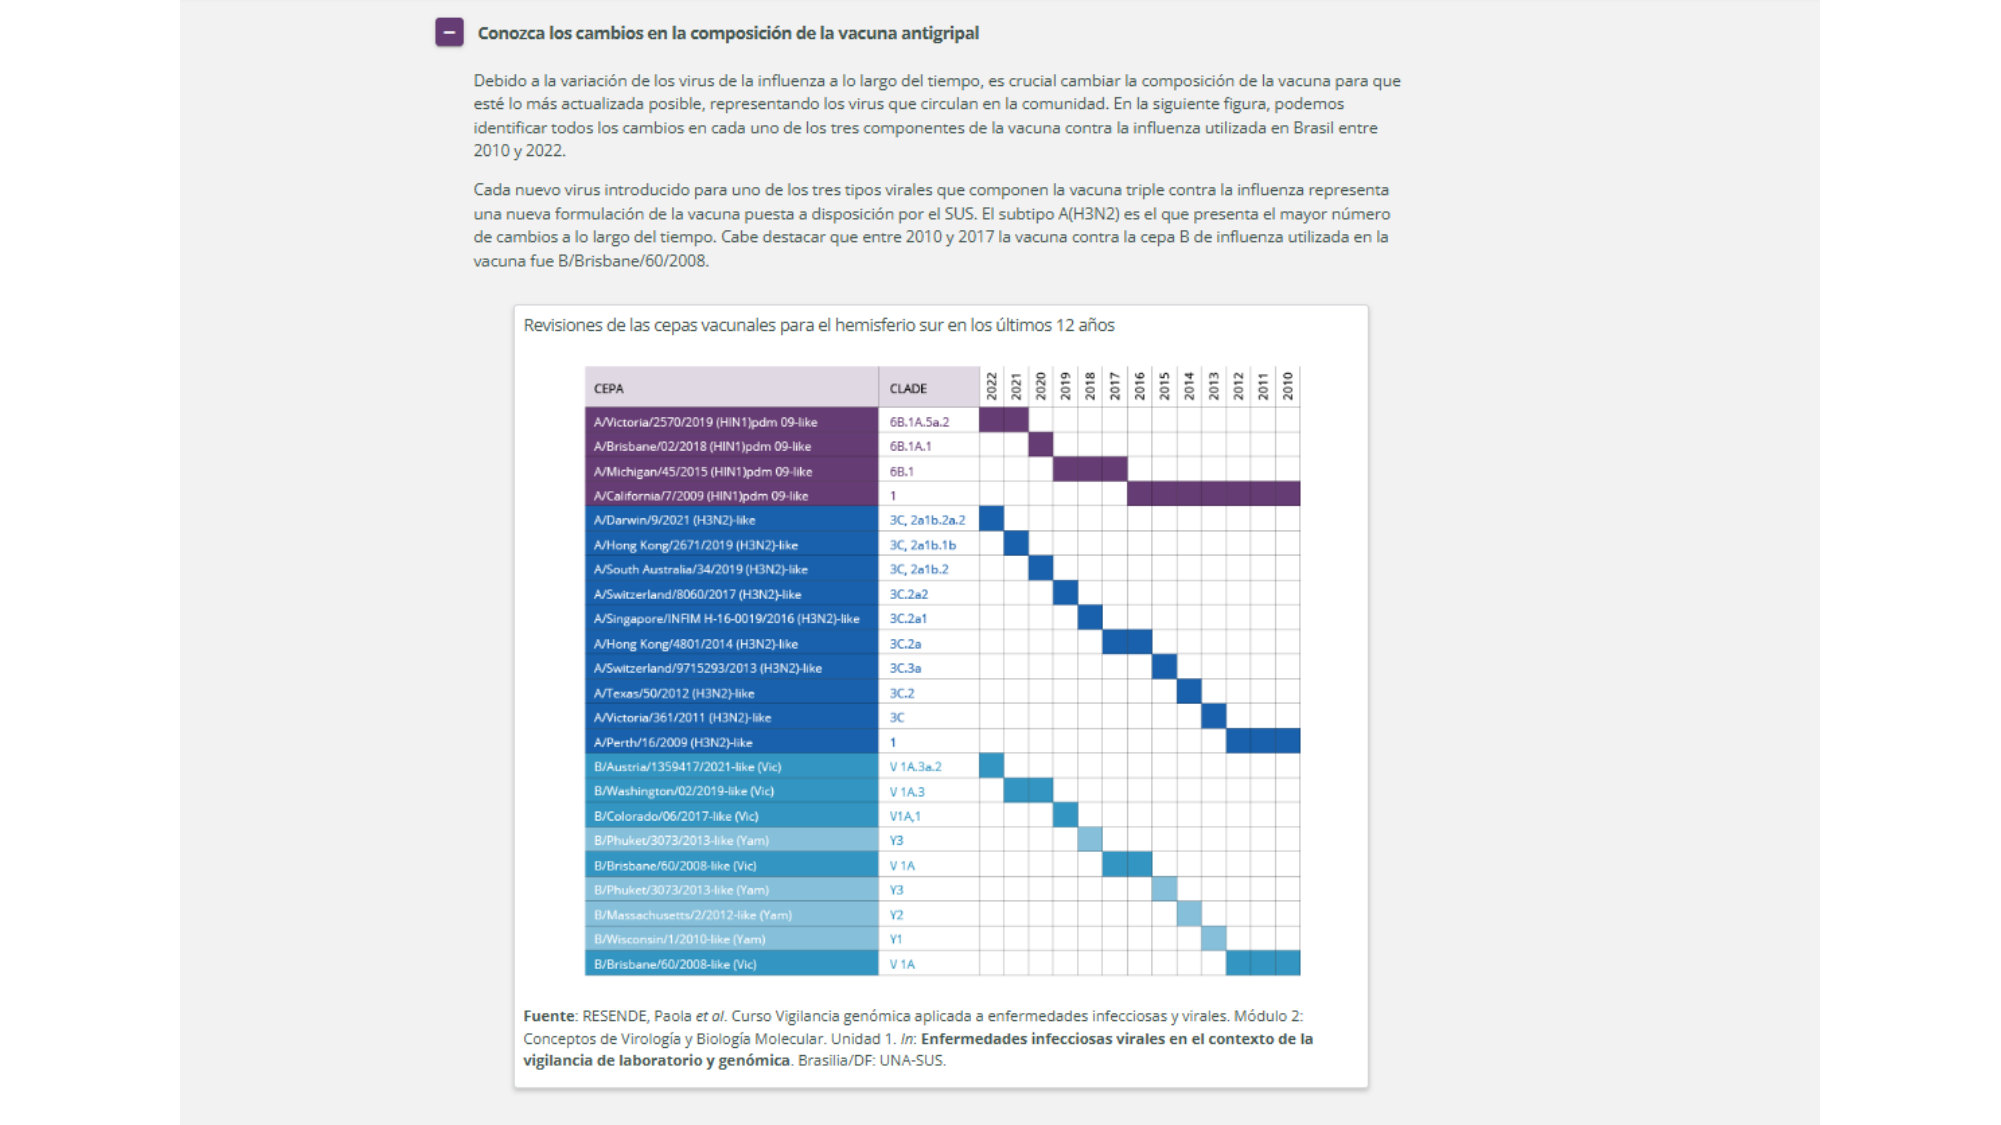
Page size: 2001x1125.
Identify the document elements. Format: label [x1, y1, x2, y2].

picture [180, 0, 1820, 1125]
